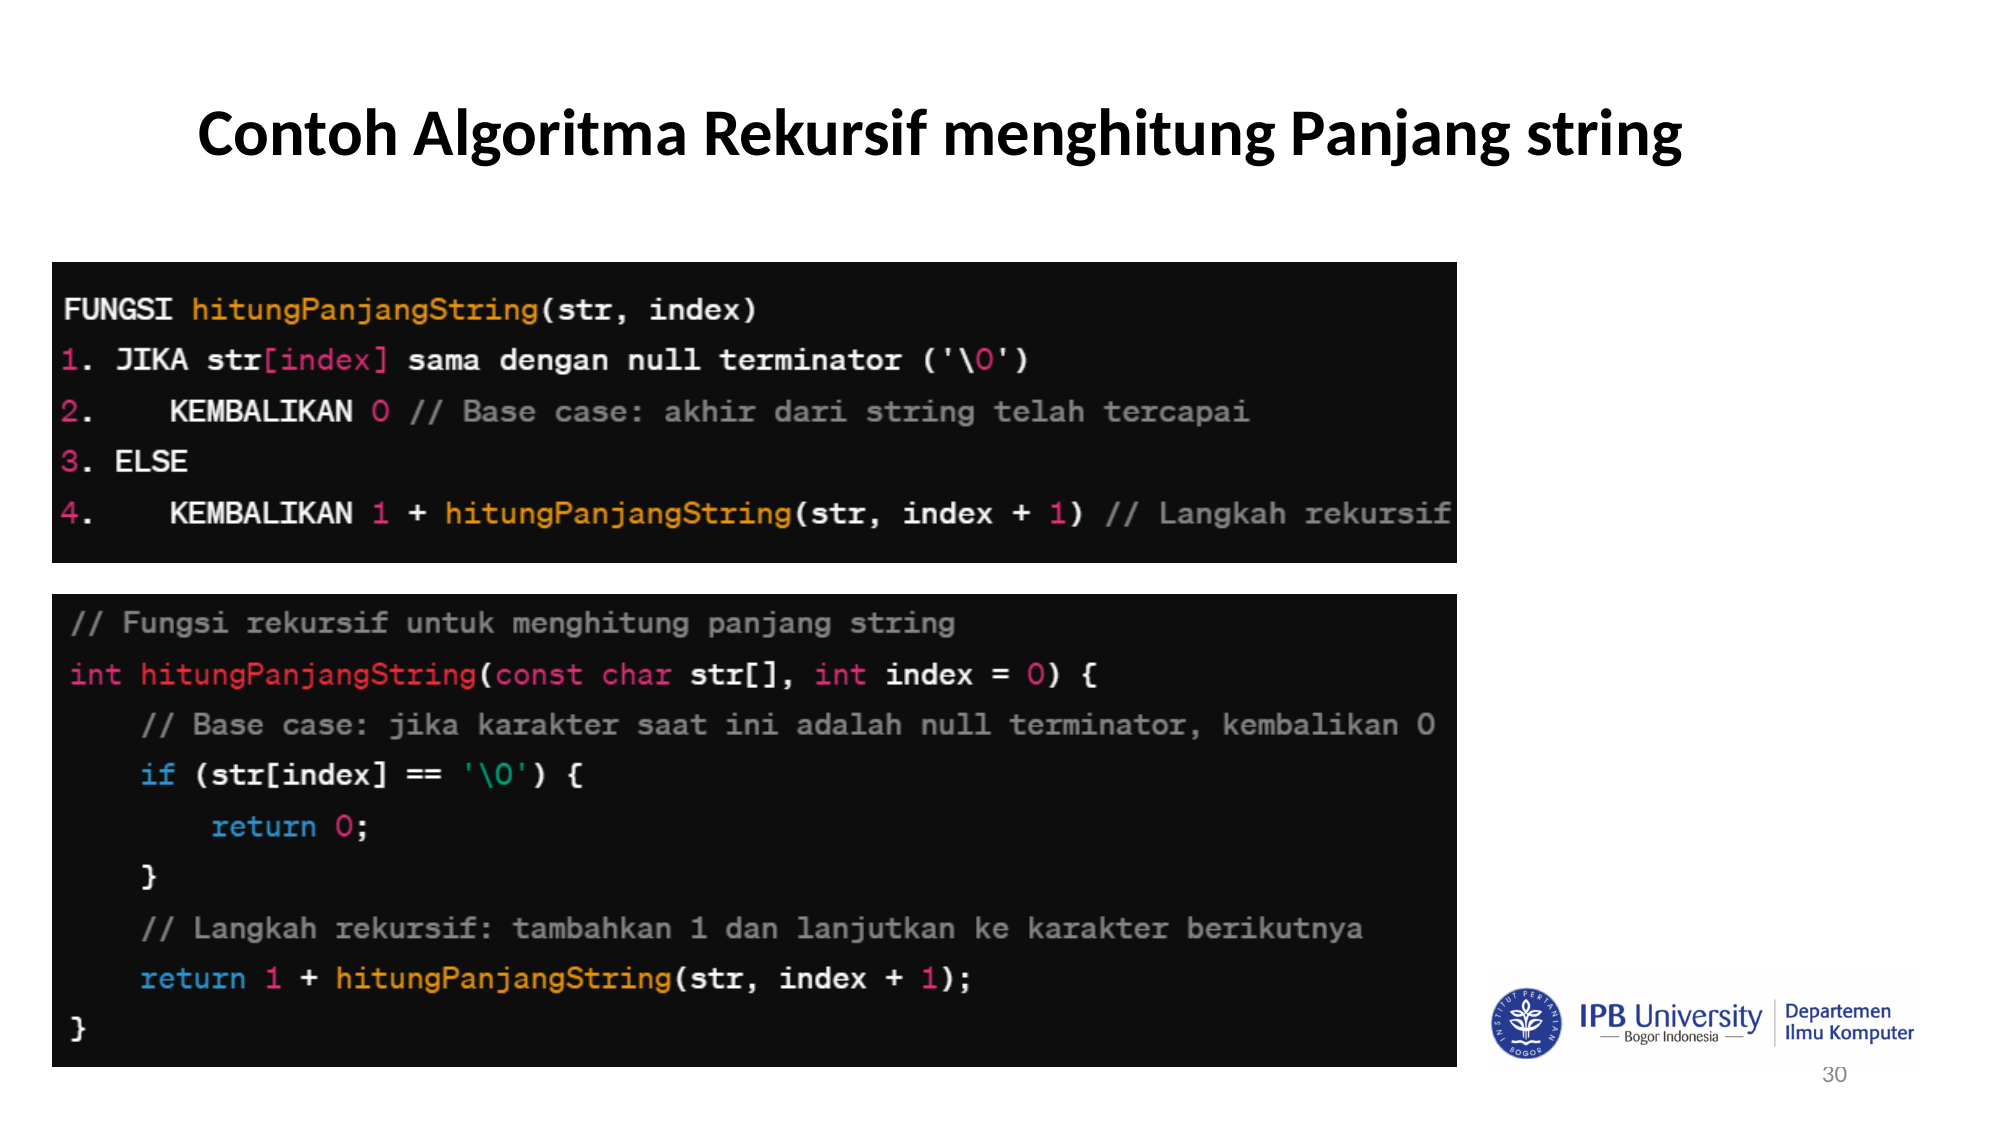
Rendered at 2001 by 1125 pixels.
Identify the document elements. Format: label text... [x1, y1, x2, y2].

picture [52, 594, 1457, 1067]
picture [52, 262, 1457, 563]
title Contoh Algoritma Rekursif menghitung Panjang string [183, 40, 1817, 228]
picture [1487, 973, 1921, 1067]
text_box 30 [1412, 1042, 1863, 1103]
